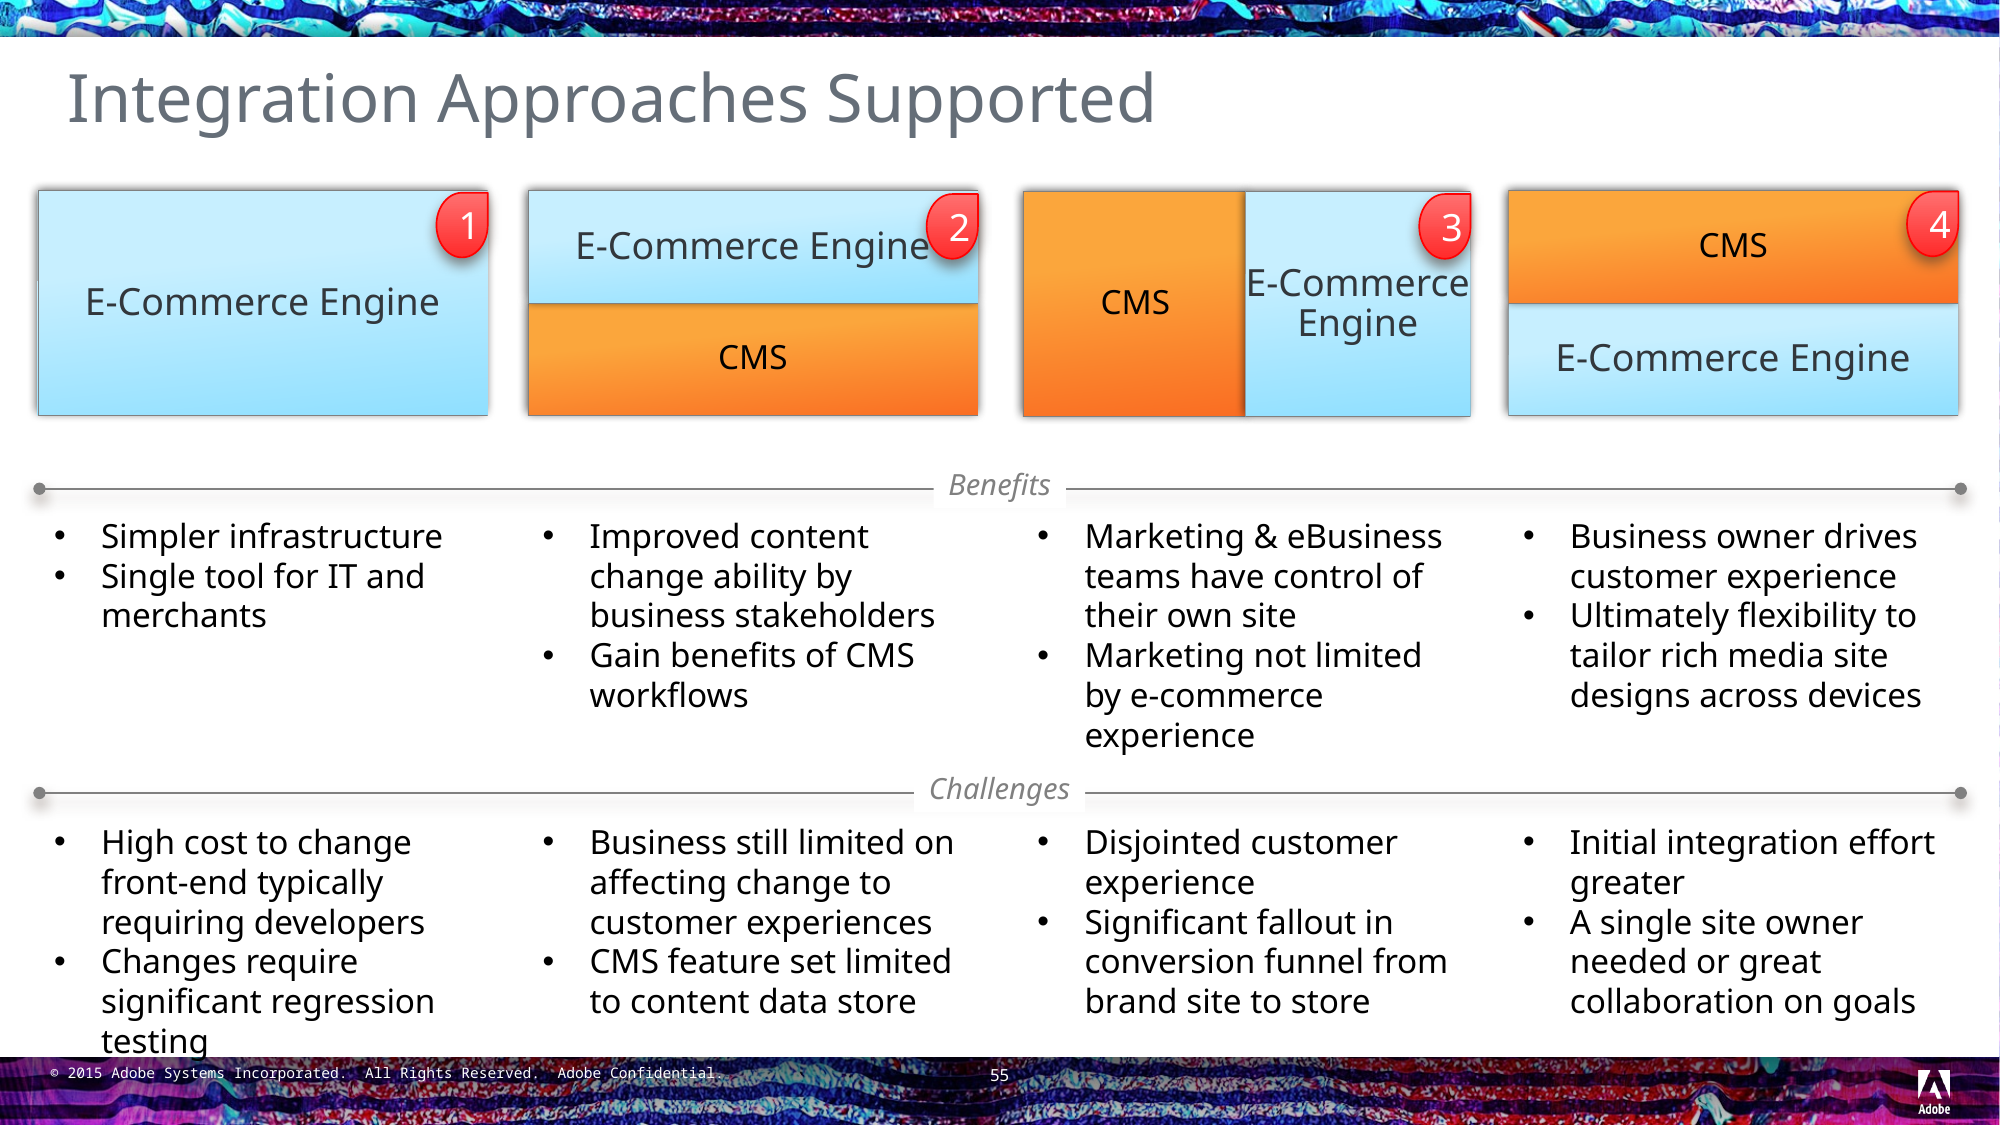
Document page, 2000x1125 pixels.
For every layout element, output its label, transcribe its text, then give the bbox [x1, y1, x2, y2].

text_box Benefits [933, 458, 1066, 488]
text_box High cost to change front-end typically requiring developers Changes require significant regression testing [39, 813, 490, 1036]
text_box CMS [1508, 190, 1959, 304]
text_box Disjointed customer experience Significant fallout in conversion funnel from brand site to store [1022, 813, 1473, 1036]
picture [0, 1057, 2000, 1125]
text_box 4 [1906, 190, 1960, 258]
text_box Simpler infrastructure Single tool for IT and merchants [39, 511, 490, 791]
text_box 2 [925, 193, 979, 260]
text_box Initial integration effort greater A single site owner needed or great collaboration on goals [1508, 813, 1959, 1036]
text_box Improved content change ability by business stakeholders Gain benefits of CMS workflows [527, 511, 978, 791]
text_box Marketing & eBusiness teams have control of their own site Marketing not limited by e-commerce experience [1022, 508, 1473, 792]
text_box Challenges [914, 762, 1022, 792]
text_box E-Commerce Engine [527, 190, 978, 304]
picture [0, 0, 2000, 37]
text_box 3 [1418, 193, 1472, 260]
text_box E-Commerce Engine [1508, 310, 1959, 416]
text_box CMS [527, 309, 978, 416]
text_box Business owner drives customer experience Ultimately flexibility to tailor rich media site designs across devices [1508, 511, 1959, 791]
text_box 1 [435, 191, 489, 259]
text_box E-Commerce Engine [1245, 191, 1471, 417]
slide_number 55 [916, 1062, 1083, 1091]
text_box Business still limited on affecting change to customer experiences CMS feature set limited to content data store [527, 813, 978, 1036]
text_box E-Commerce Engine [37, 190, 488, 416]
title Integration Approaches Supported [49, 47, 1950, 145]
text_box CMS [1022, 191, 1237, 417]
